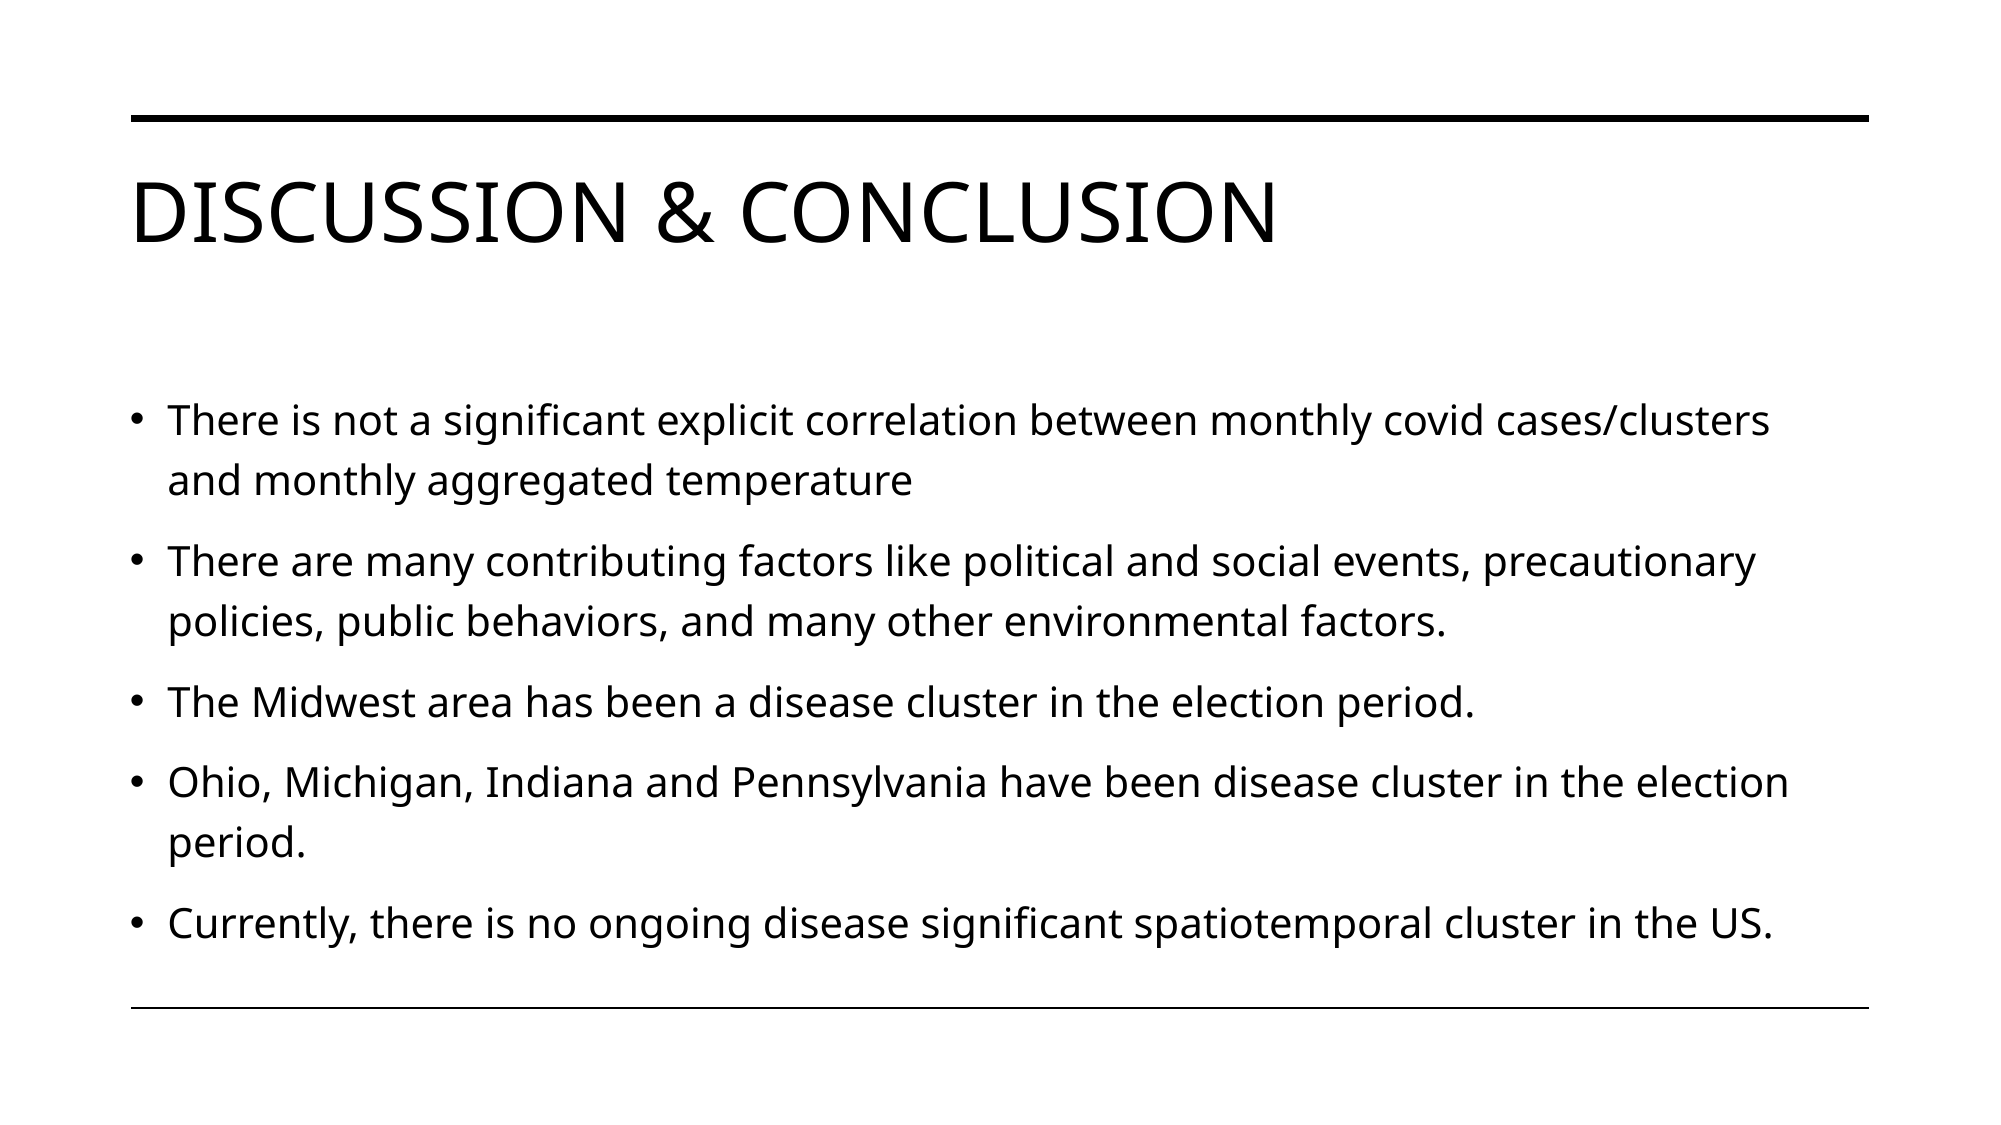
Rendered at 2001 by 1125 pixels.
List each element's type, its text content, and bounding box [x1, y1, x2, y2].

title Discussion & Conclusion [114, 151, 1869, 376]
list There is not a significant explicit correlation between monthly covid cases/clusters and monthly aggregated temperature There are many contributing factors like political and social events, precautionary policies, public behaviors, and many other environmental factors. The Midwest area has been a disease cluster in the election period. Ohio, Michigan, Indiana and Pennsylvania have been disease cluster in the election period. Currently, there is no ongoing disease significant spatiotemporal cluster in the US. [114, 376, 1869, 973]
